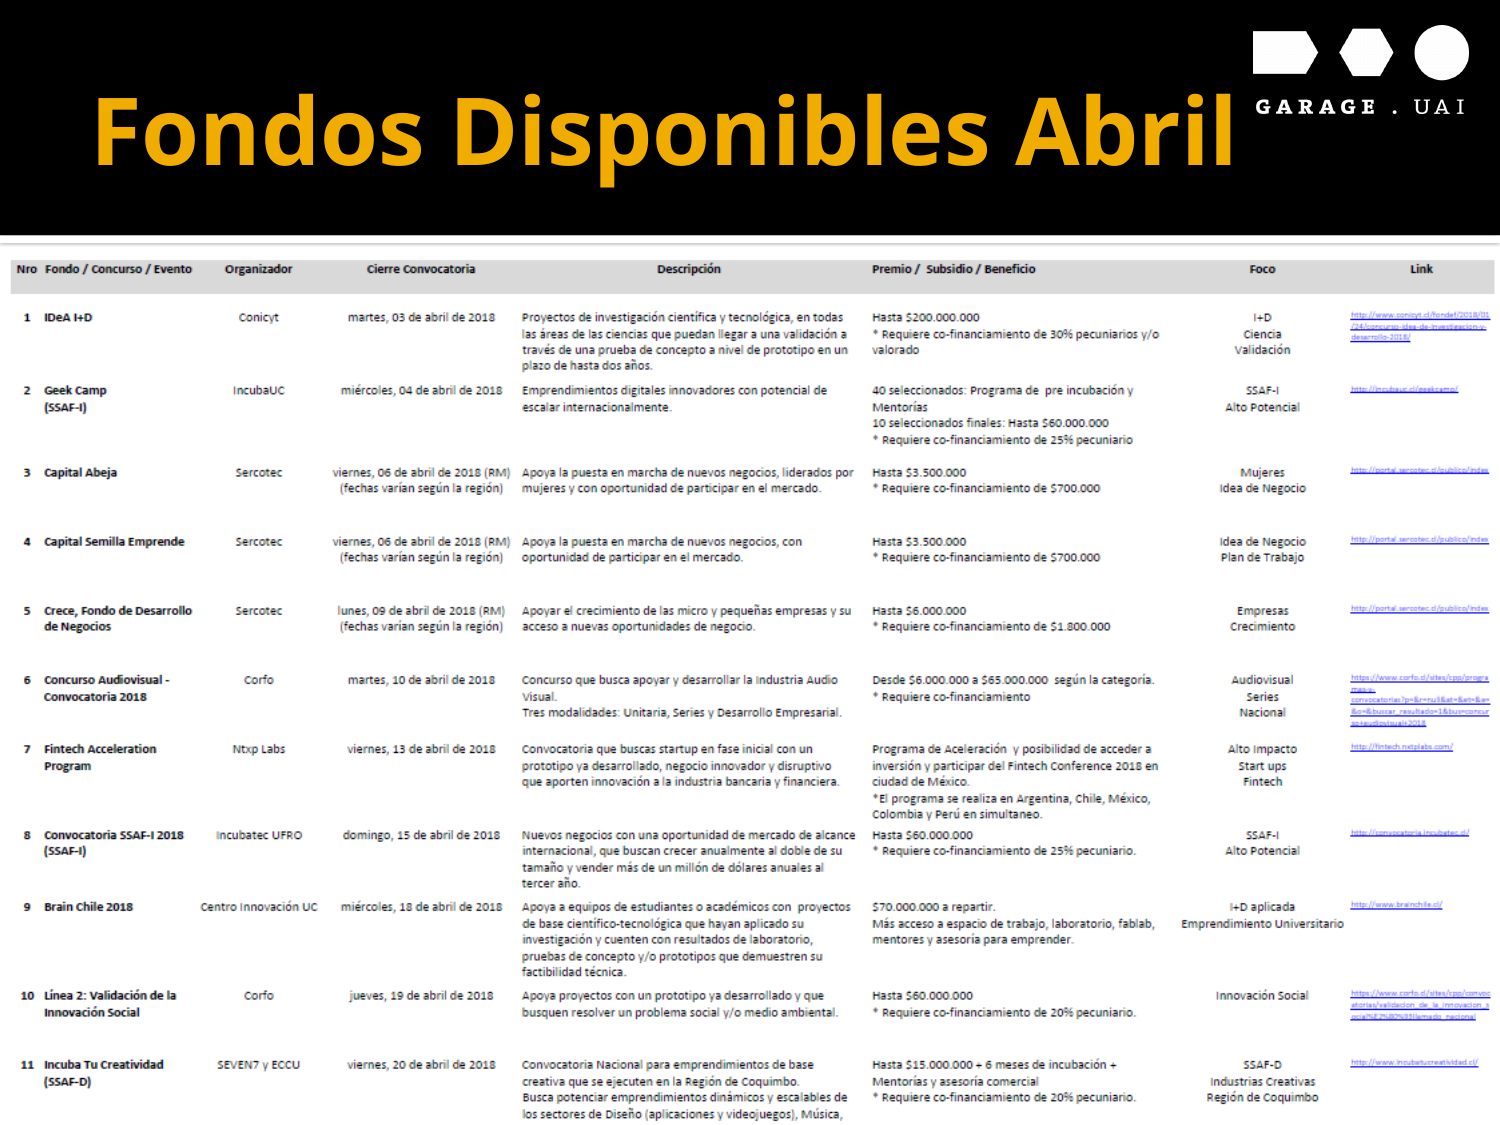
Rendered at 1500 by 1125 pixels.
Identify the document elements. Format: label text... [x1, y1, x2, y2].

title Fondos Disponibles Abril [75, 25, 1425, 231]
picture [1425, 25, 1469, 114]
picture [0, 255, 1500, 1125]
